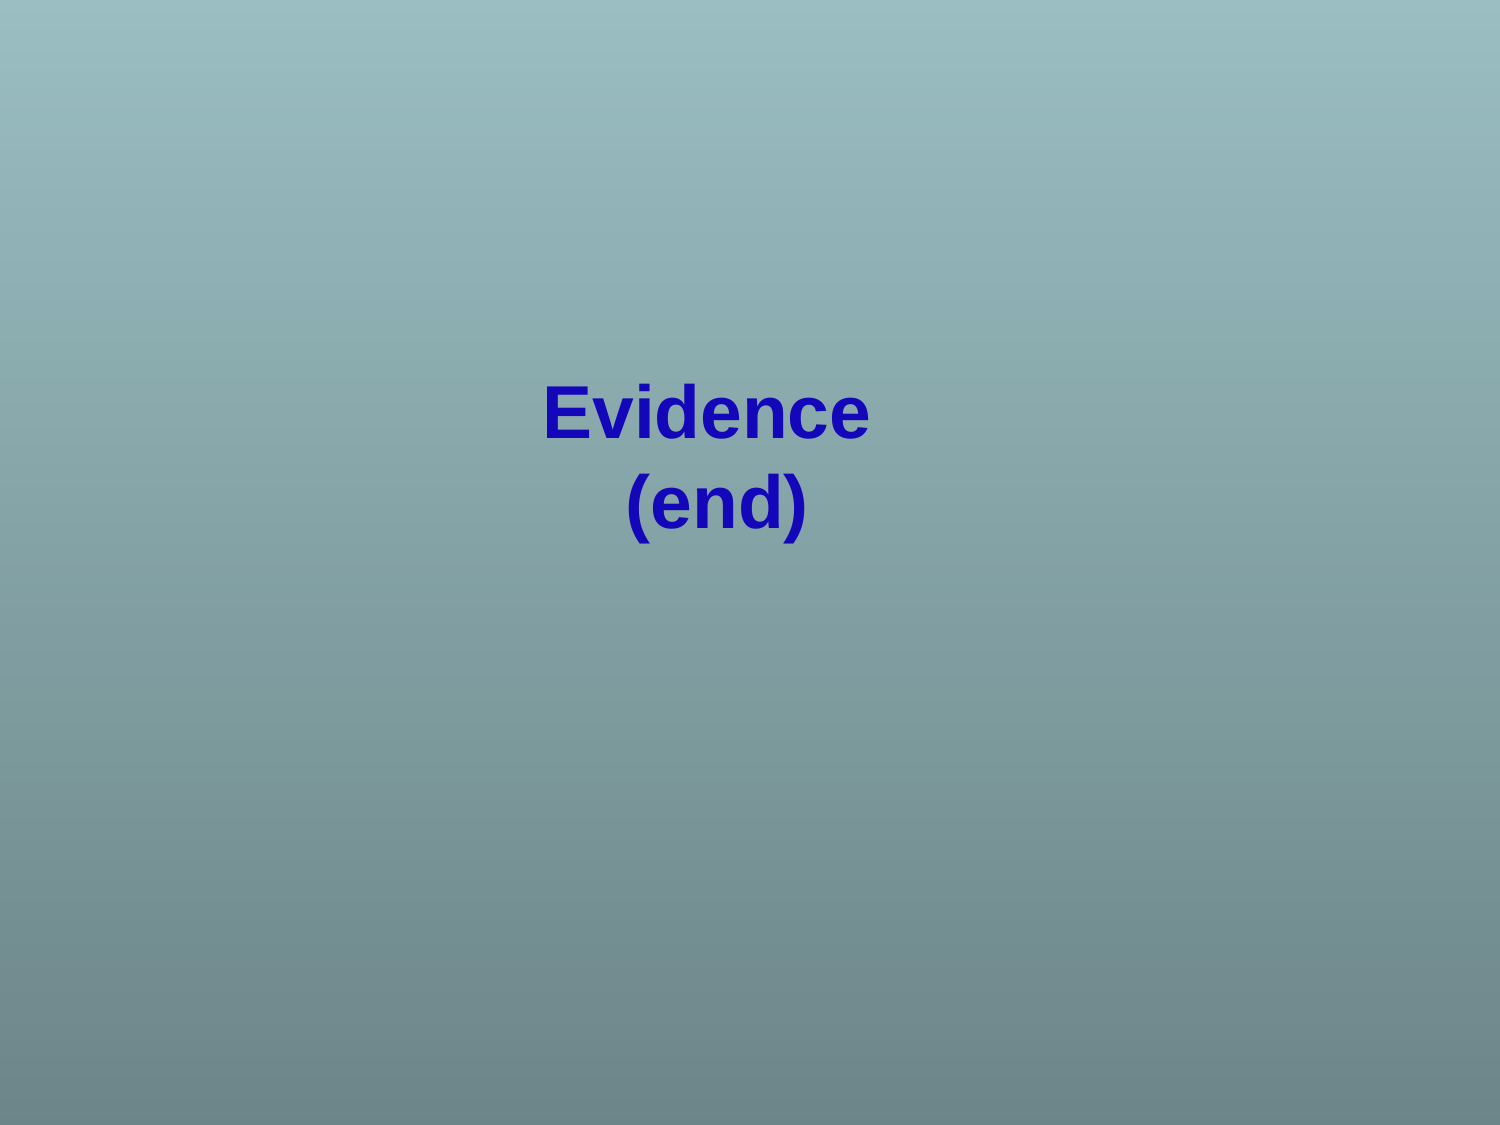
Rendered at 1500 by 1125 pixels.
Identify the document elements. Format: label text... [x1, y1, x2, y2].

text_box Evidence (end) [527, 355, 908, 551]
